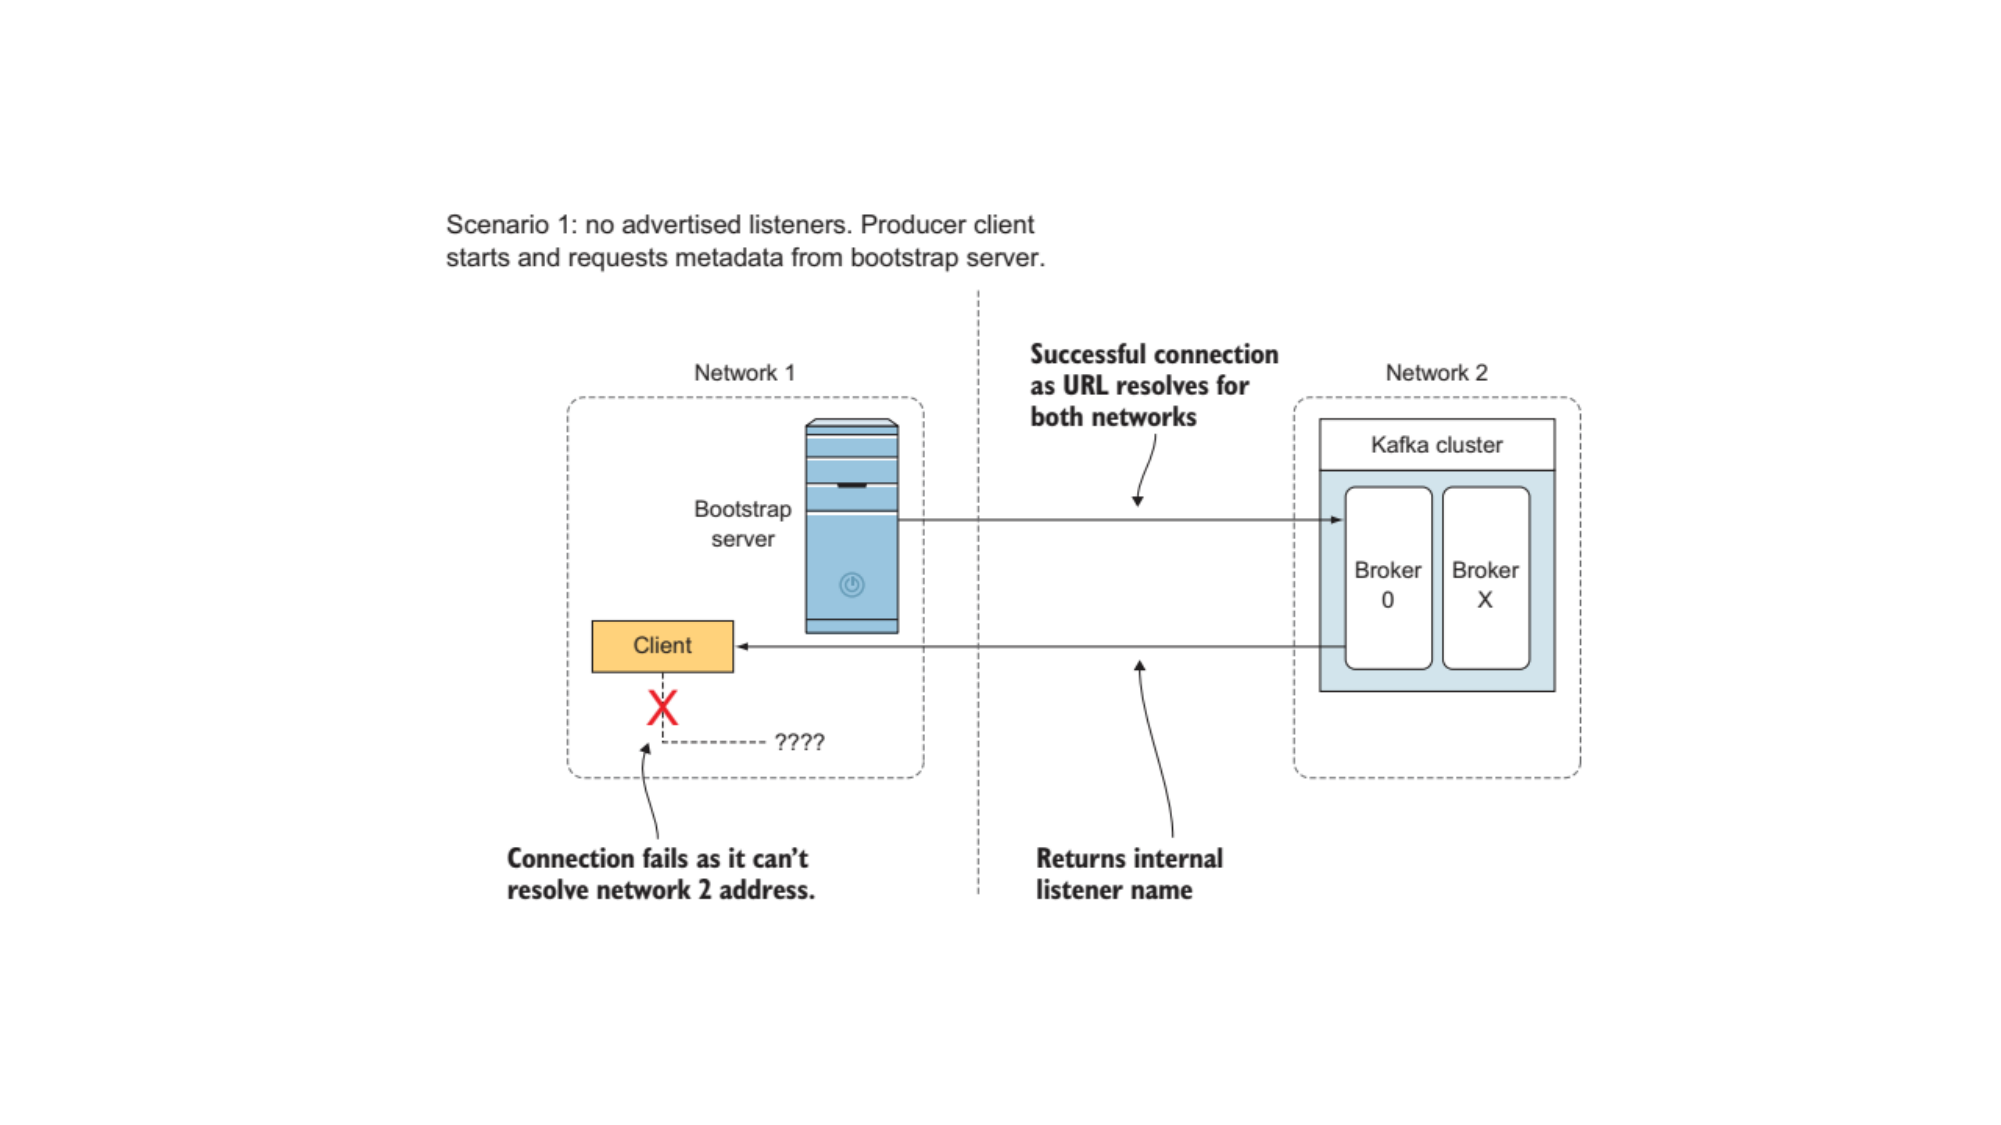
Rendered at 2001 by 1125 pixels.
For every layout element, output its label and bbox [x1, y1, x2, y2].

picture [409, 196, 1591, 929]
